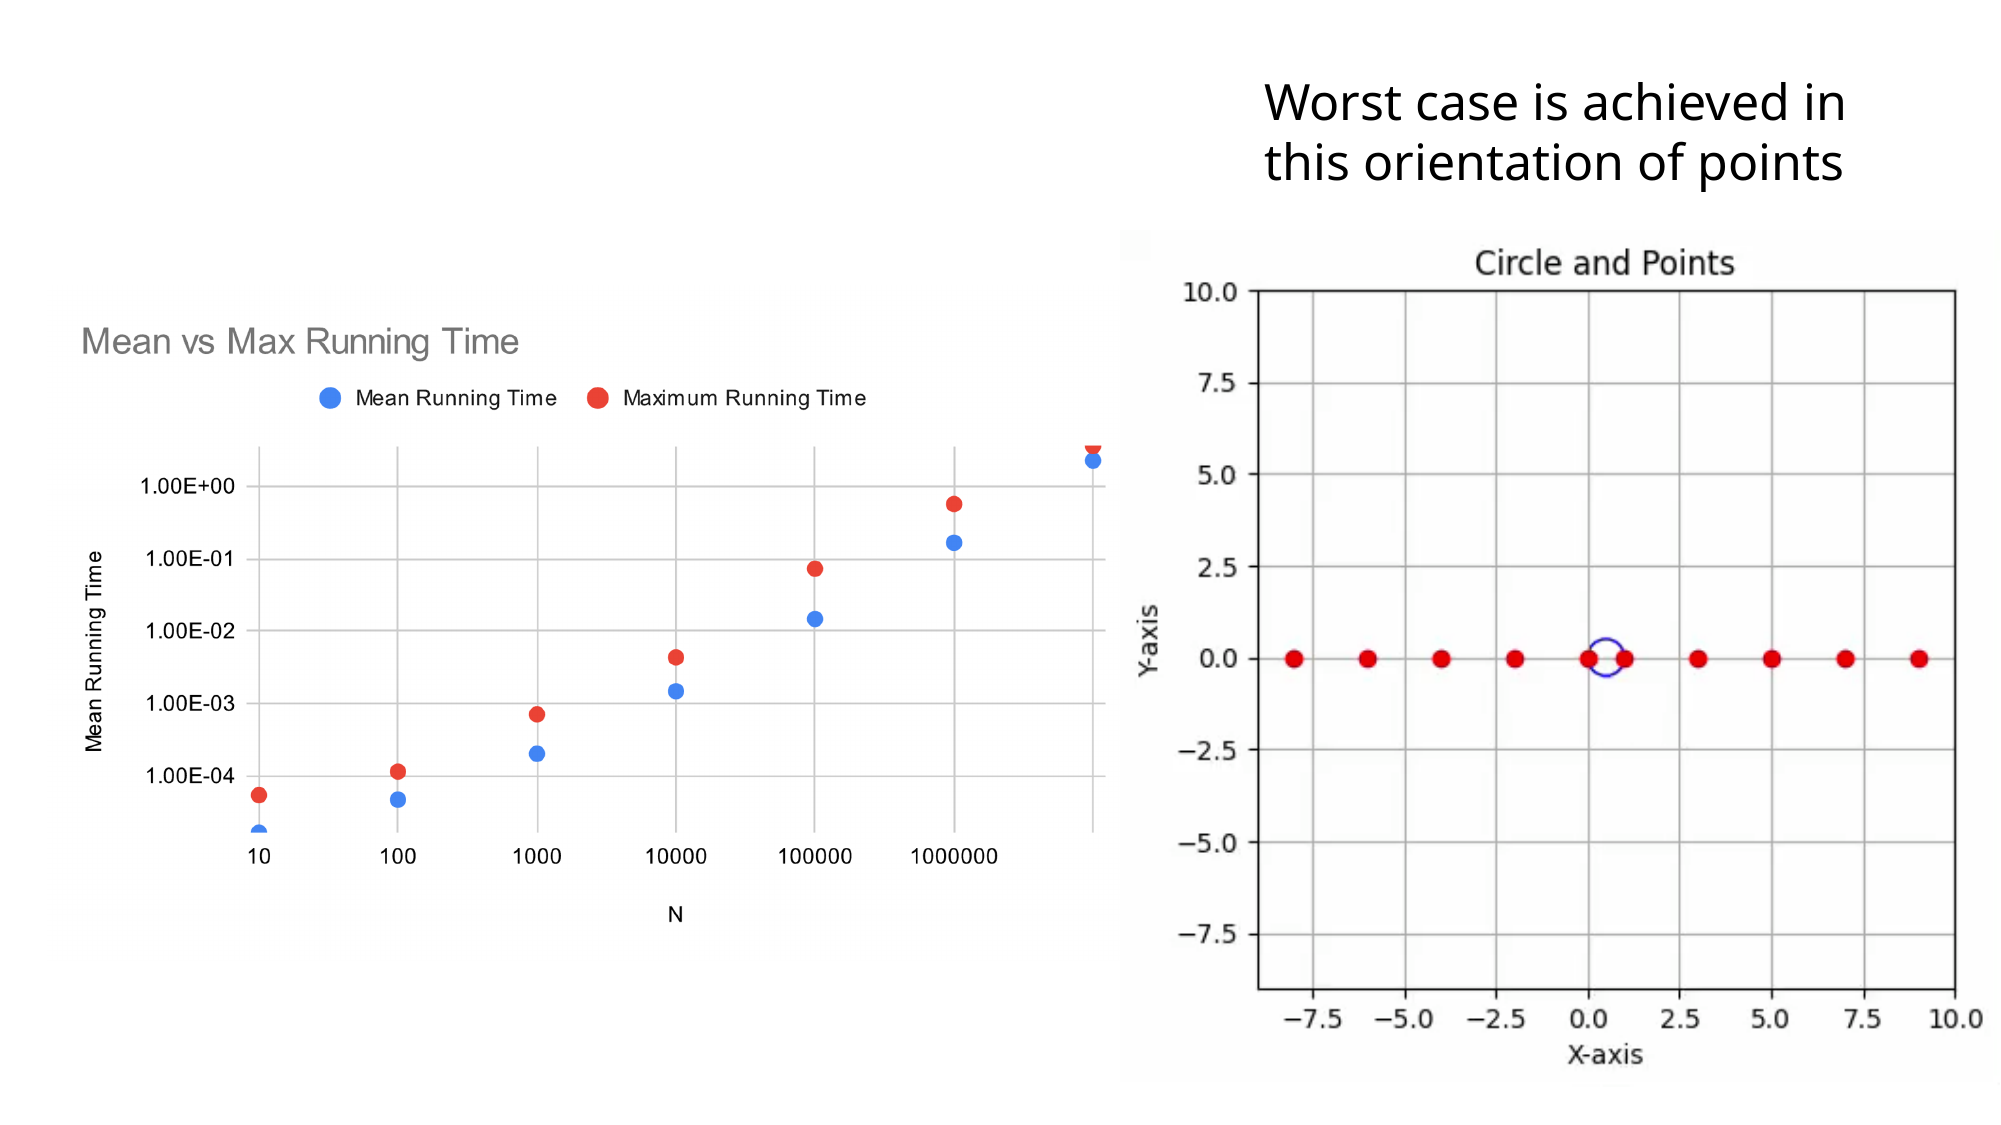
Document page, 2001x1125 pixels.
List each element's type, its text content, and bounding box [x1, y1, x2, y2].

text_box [1120, 229, 2000, 1087]
picture [47, 285, 1120, 961]
text_box Worst case is achieved in this orientation of points [1249, 62, 1871, 198]
